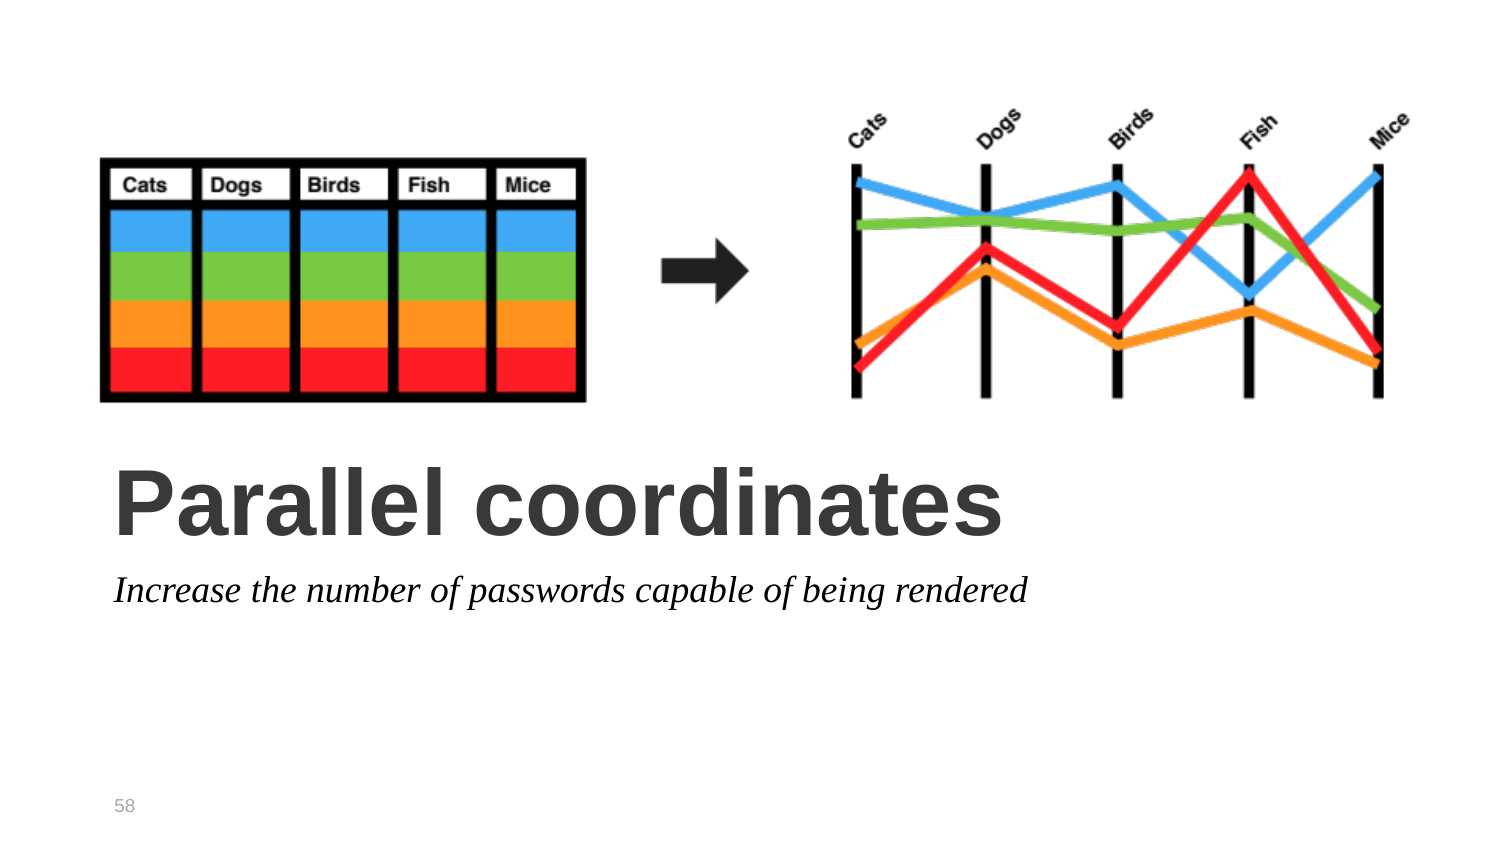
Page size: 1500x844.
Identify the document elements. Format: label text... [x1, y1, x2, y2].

slide_number 58 [103, 782, 441, 827]
picture [0, 0, 1500, 750]
